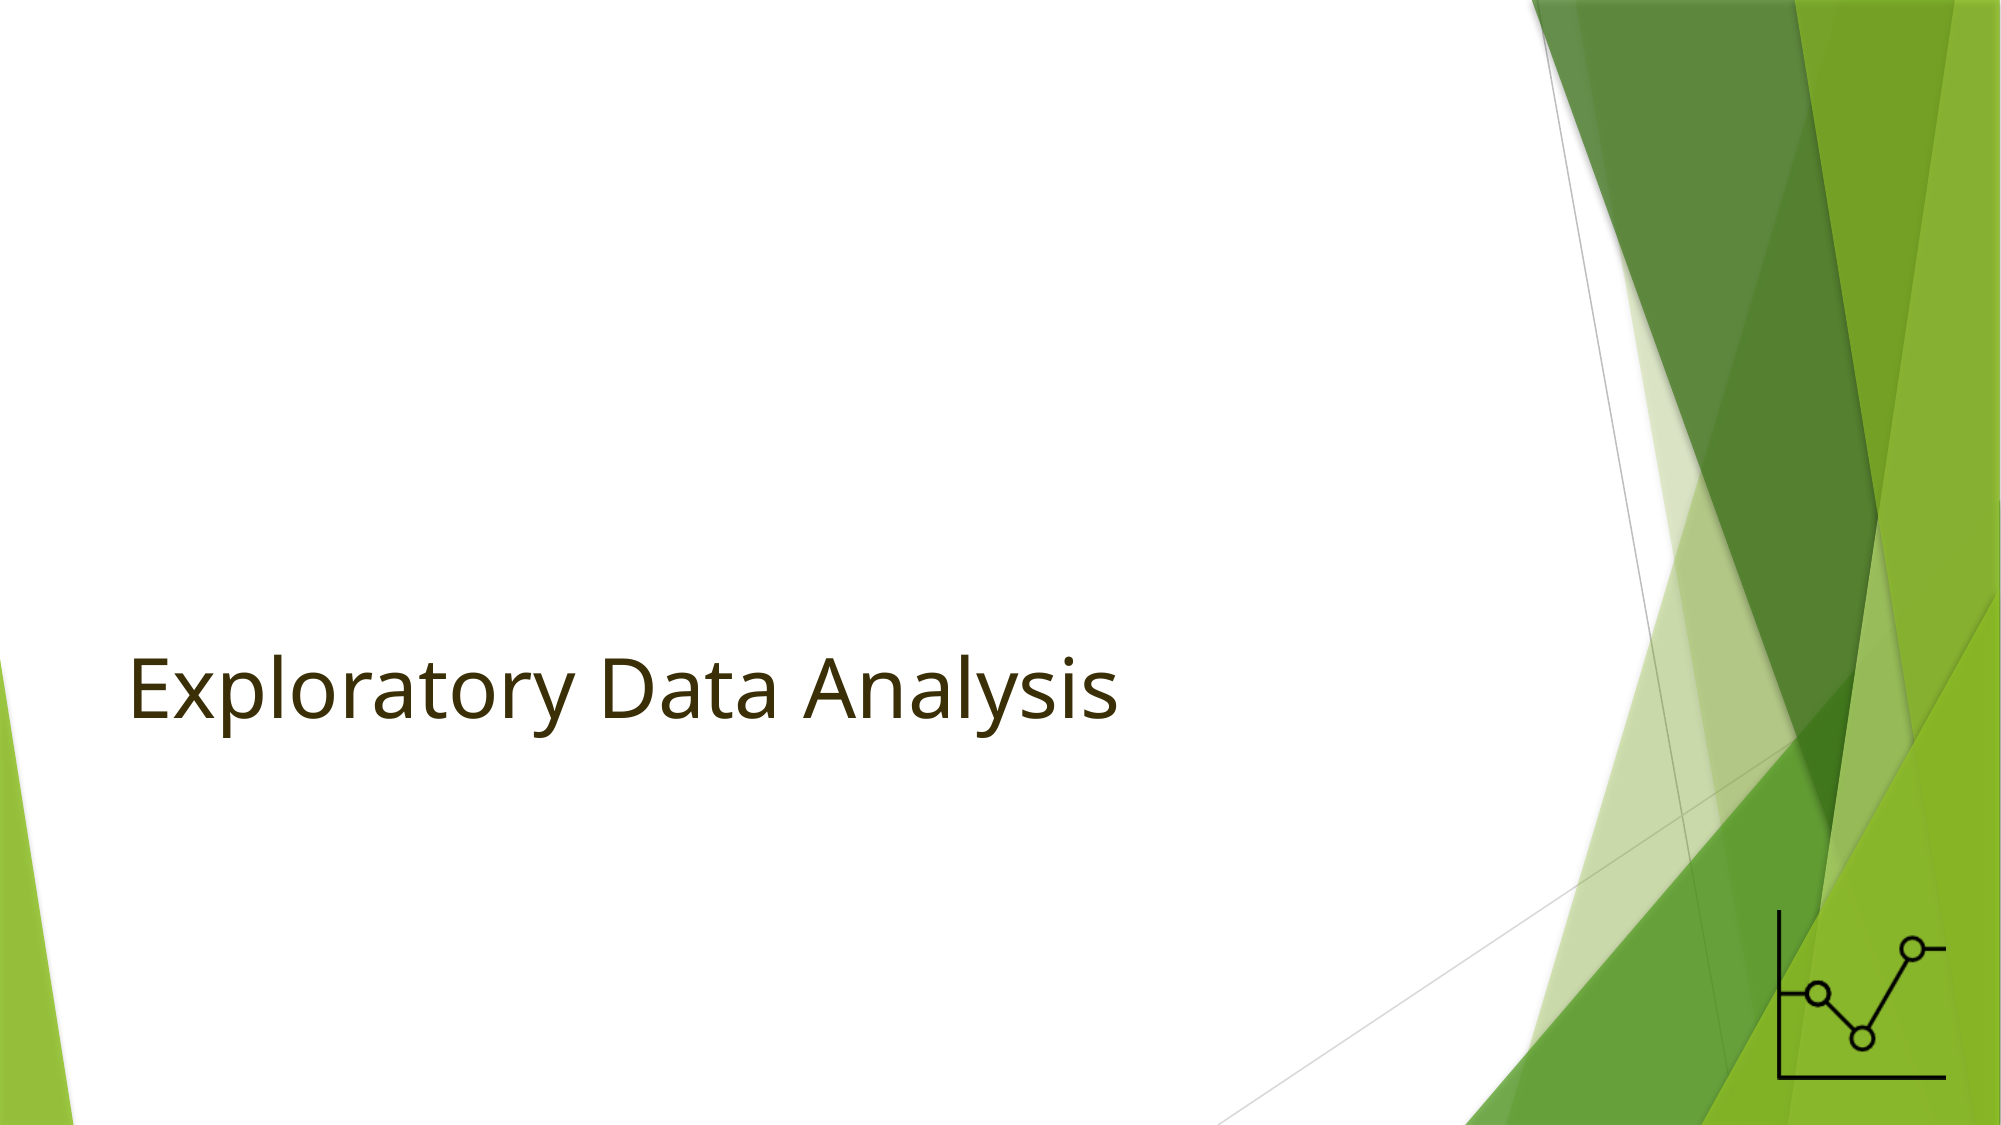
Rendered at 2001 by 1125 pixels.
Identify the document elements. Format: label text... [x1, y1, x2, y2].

picture [1776, 910, 1947, 1081]
title Exploratory Data Analysis [111, 443, 1522, 743]
